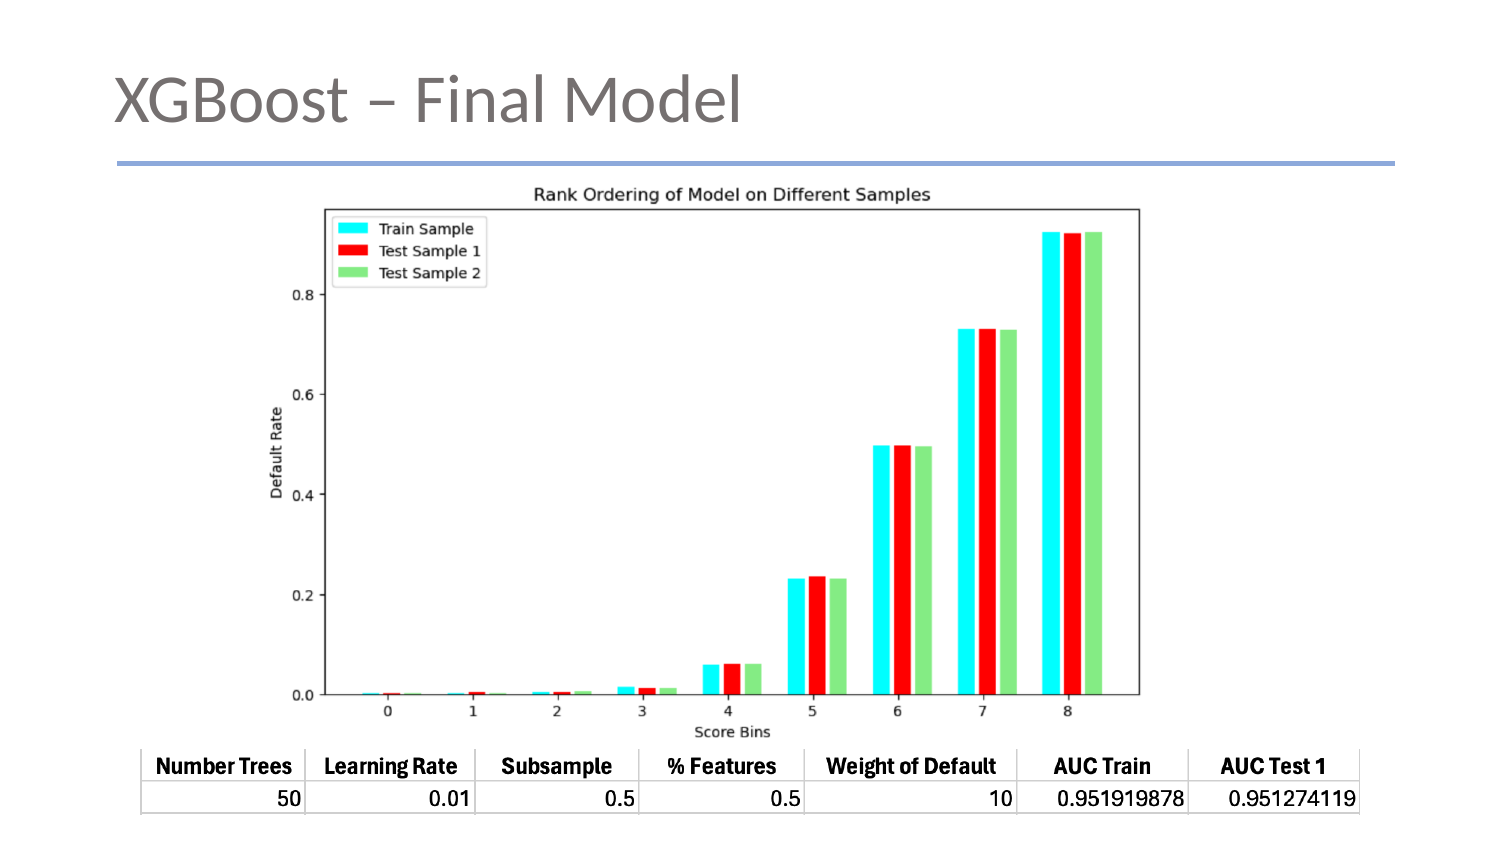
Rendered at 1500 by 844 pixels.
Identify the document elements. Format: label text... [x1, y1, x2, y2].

title XGBoost – Final Model [103, 18, 1397, 182]
picture [139, 749, 1361, 815]
picture [258, 181, 1159, 742]
